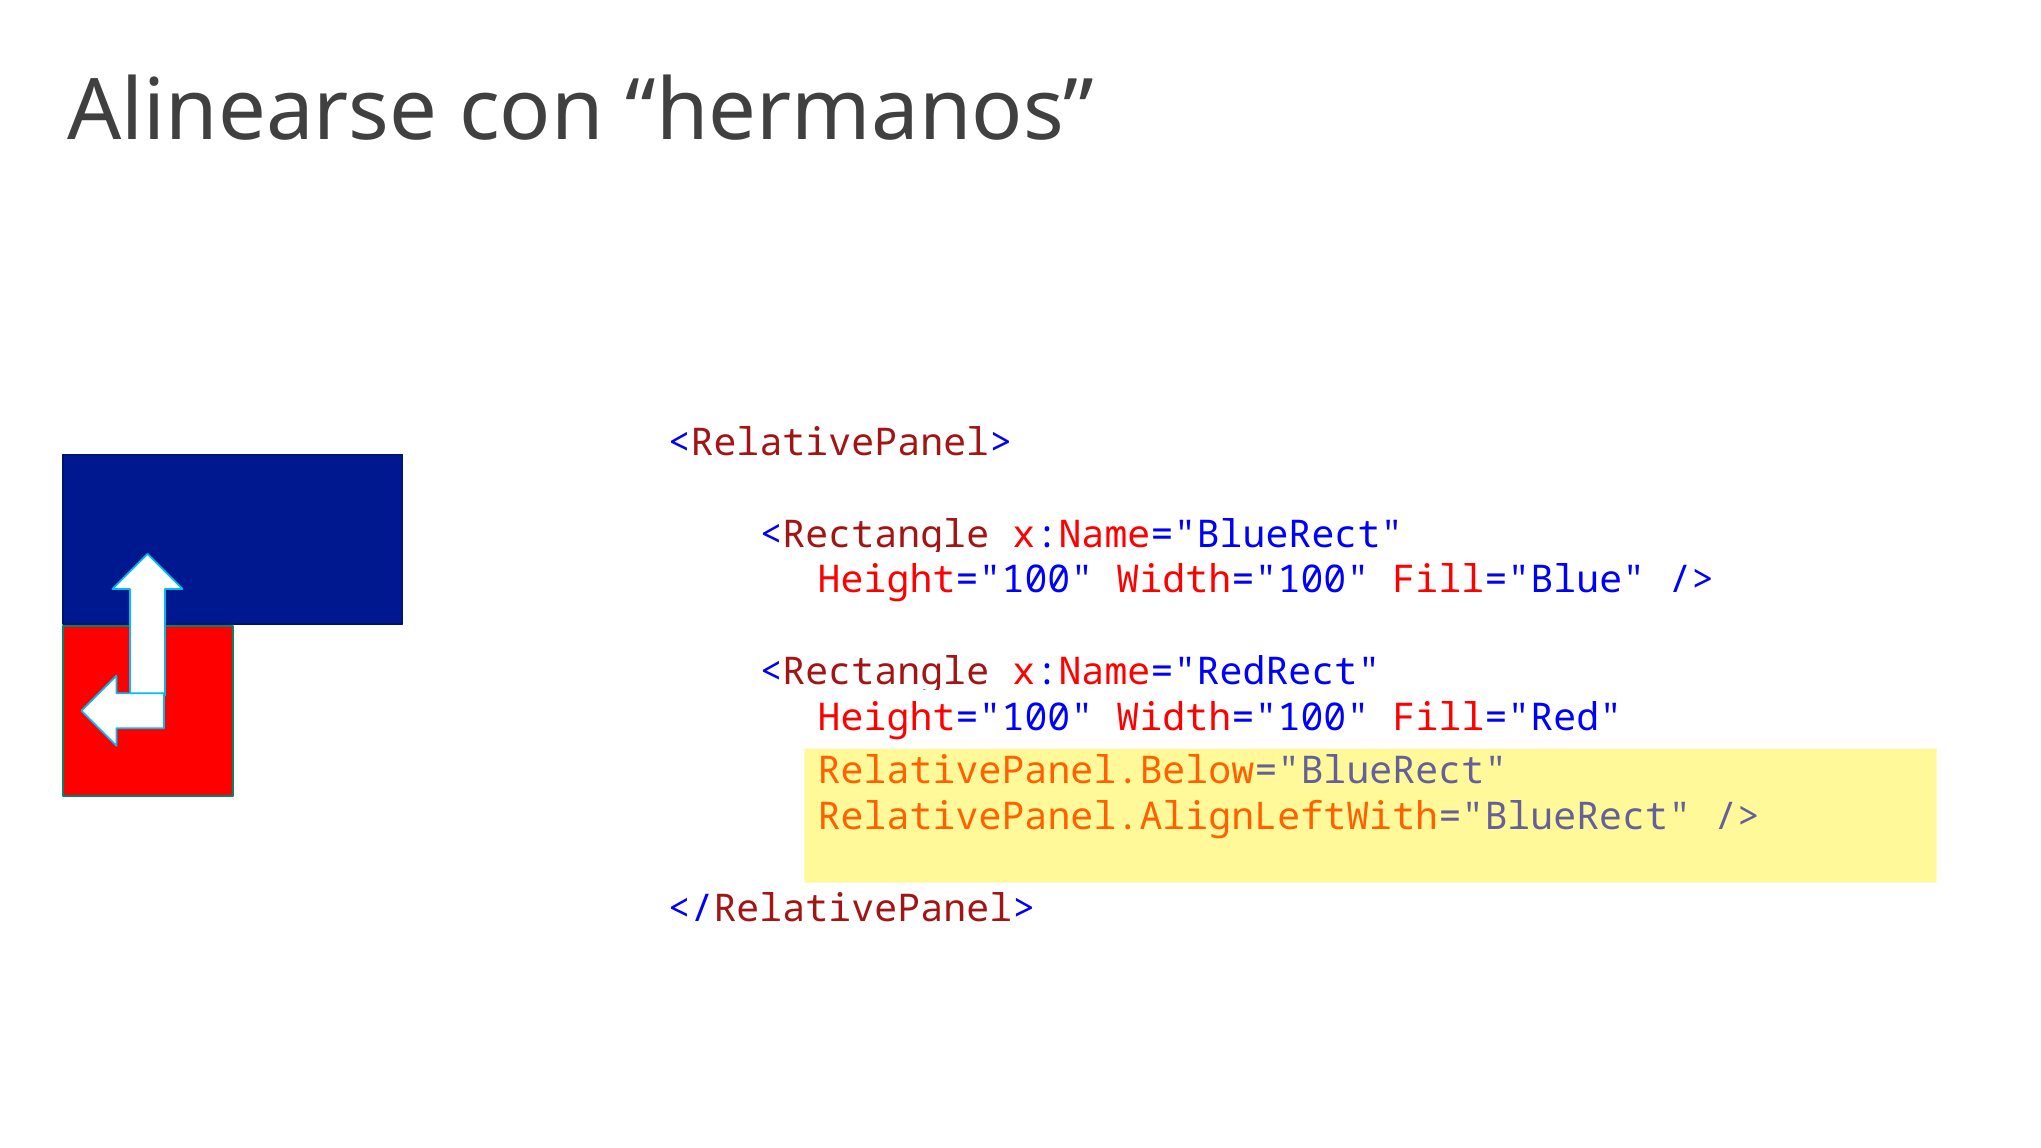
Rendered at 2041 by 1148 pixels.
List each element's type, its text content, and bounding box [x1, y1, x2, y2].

text_box [62, 454, 403, 625]
text_box [111, 553, 184, 697]
text_box [80, 674, 165, 747]
text_box [29, 423, 658, 913]
text_box [62, 625, 234, 797]
title Alinearse con “hermanos” [45, 48, 1996, 199]
list <RelativePanel> <Rectangle x:Name="BlueRect" Height="100" Width="100" Fill="Blue" /> <Rectangle x:Name="RedRect" Height="100" Width="100" Fill="Red" RelativePanel.Below="BlueRect" RelativePanel.AlignLeftWith="BlueRect" /> </RelativePanel> [645, 198, 1882, 1148]
text_box [803, 748, 1937, 884]
